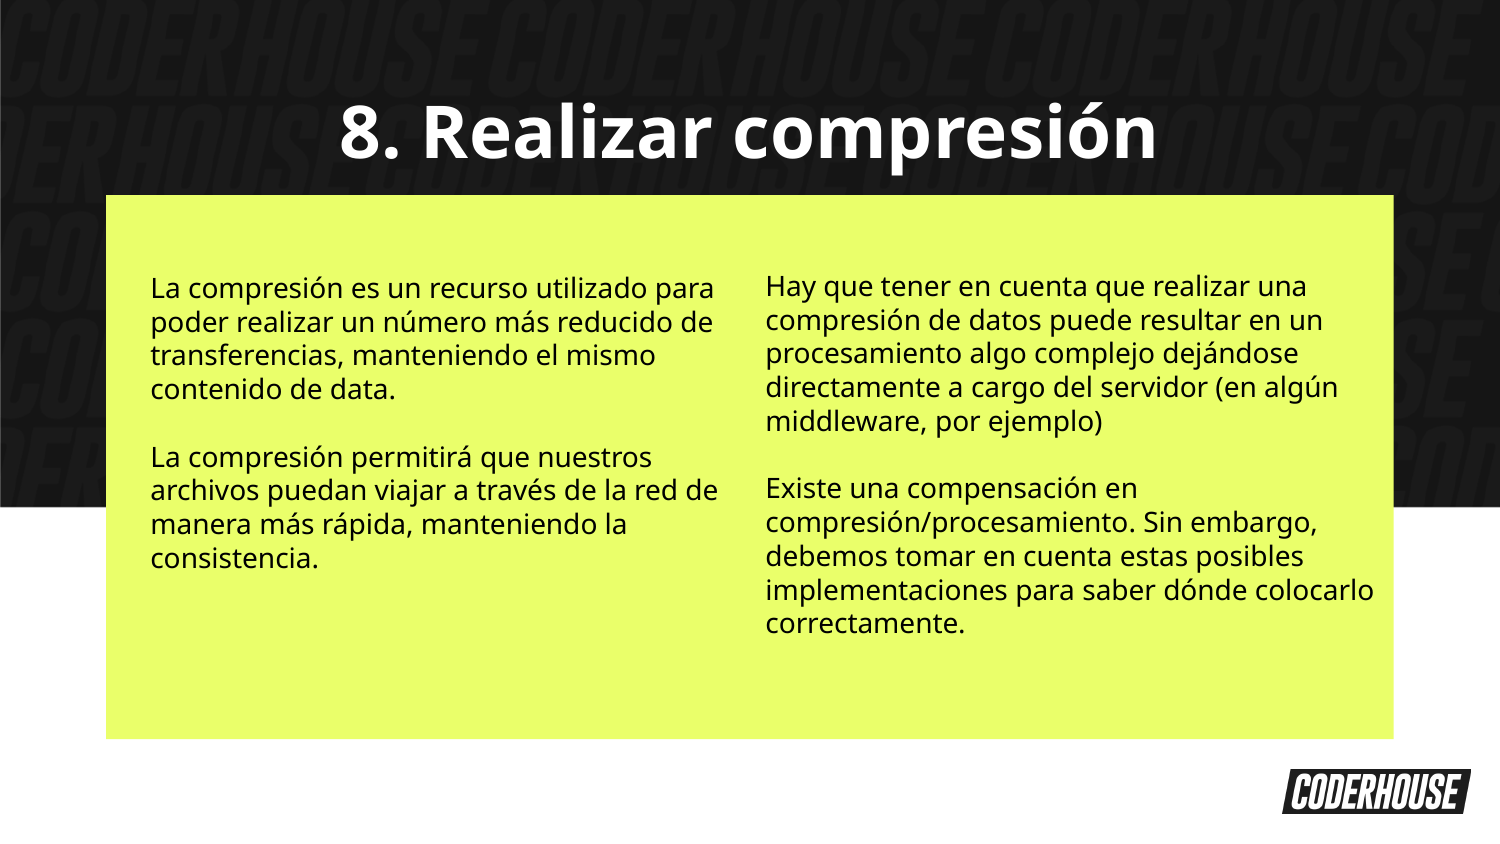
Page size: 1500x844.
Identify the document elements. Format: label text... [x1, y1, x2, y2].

text_box La compresión es un recurso utilizado para poder realizar un número más reducido de transferencias, manteniendo el mismo contenido de data. La compresión permitirá que nuestros archivos puedan viajar a través de la red de manera más rápida, manteniendo la consistencia. [135, 255, 750, 589]
picture [0, 0, 1500, 844]
text_box [106, 195, 1394, 740]
text_box Hay que tener en cuenta que realizar una compresión de datos puede resultar en un procesamiento algo complejo dejándose directamente a cargo del servidor (en algún middleware, por ejemplo) Existe una compensación en compresión/procesamiento. Sin embargo, debemos tomar en cuenta estas posibles implementaciones para saber dónde colocarlo correctamente. [750, 253, 1391, 727]
text_box 8. Realizar compresión [144, 80, 1356, 190]
